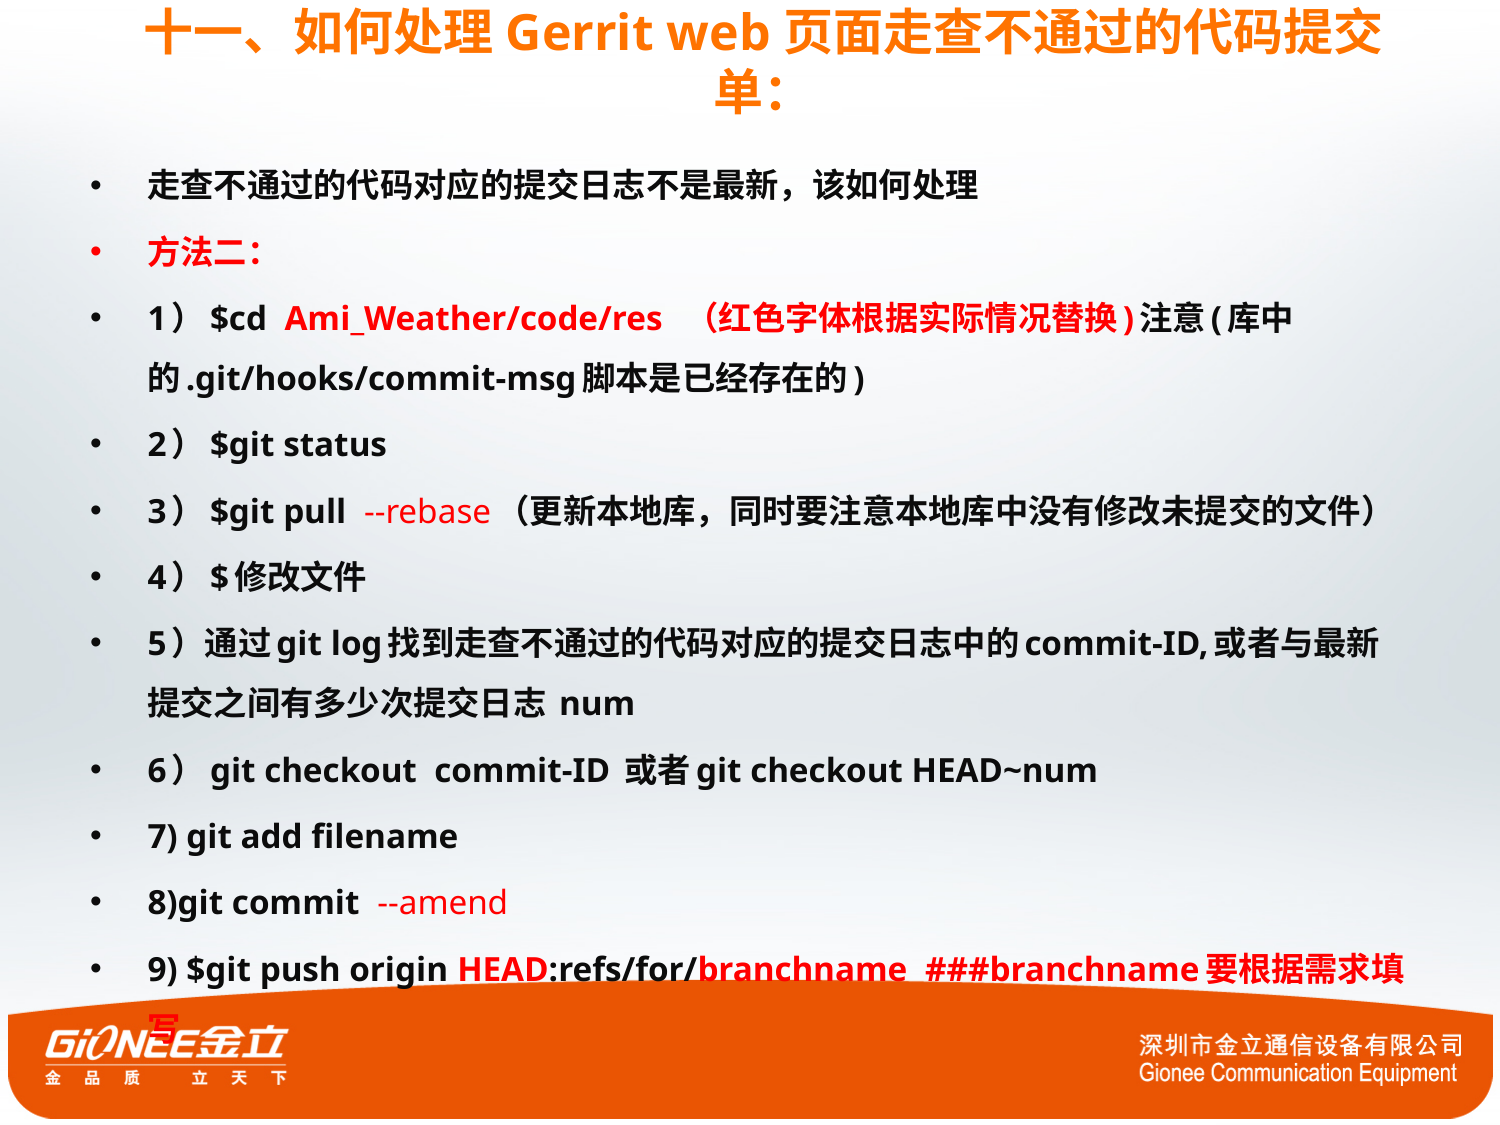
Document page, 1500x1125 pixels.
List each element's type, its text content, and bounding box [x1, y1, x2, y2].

picture [0, 0, 1500, 1125]
list 走查不通过的代码对应的提交日志不是最新，该如何处理 方法二： 1）$cd Ami_Weather/code/res （红色字体根据实际情况替换)注意(库中的.git/hooks/commit-msg脚本是已经存在的) 2）$git status 3）$git pull --rebase（更新本地库，同时要注意本地库中没有修改未提交的文件） 4）$修改文件 5）通过git log找到走查不通过的代码对应的提交日志中的commit-ID,或者与最新提交之间有多少次提交日志 num 6）git checkout commit-ID 或者git checkout HEAD~num 7) git add filename 8)git commit --amend 9) $git push origin HEAD:refs/for/branchname ###branchname要根据需求填写 [74, 136, 1424, 1059]
title 十一、如何处理Gerrit web页面走查不通过的代码提交单： [88, 30, 1439, 91]
